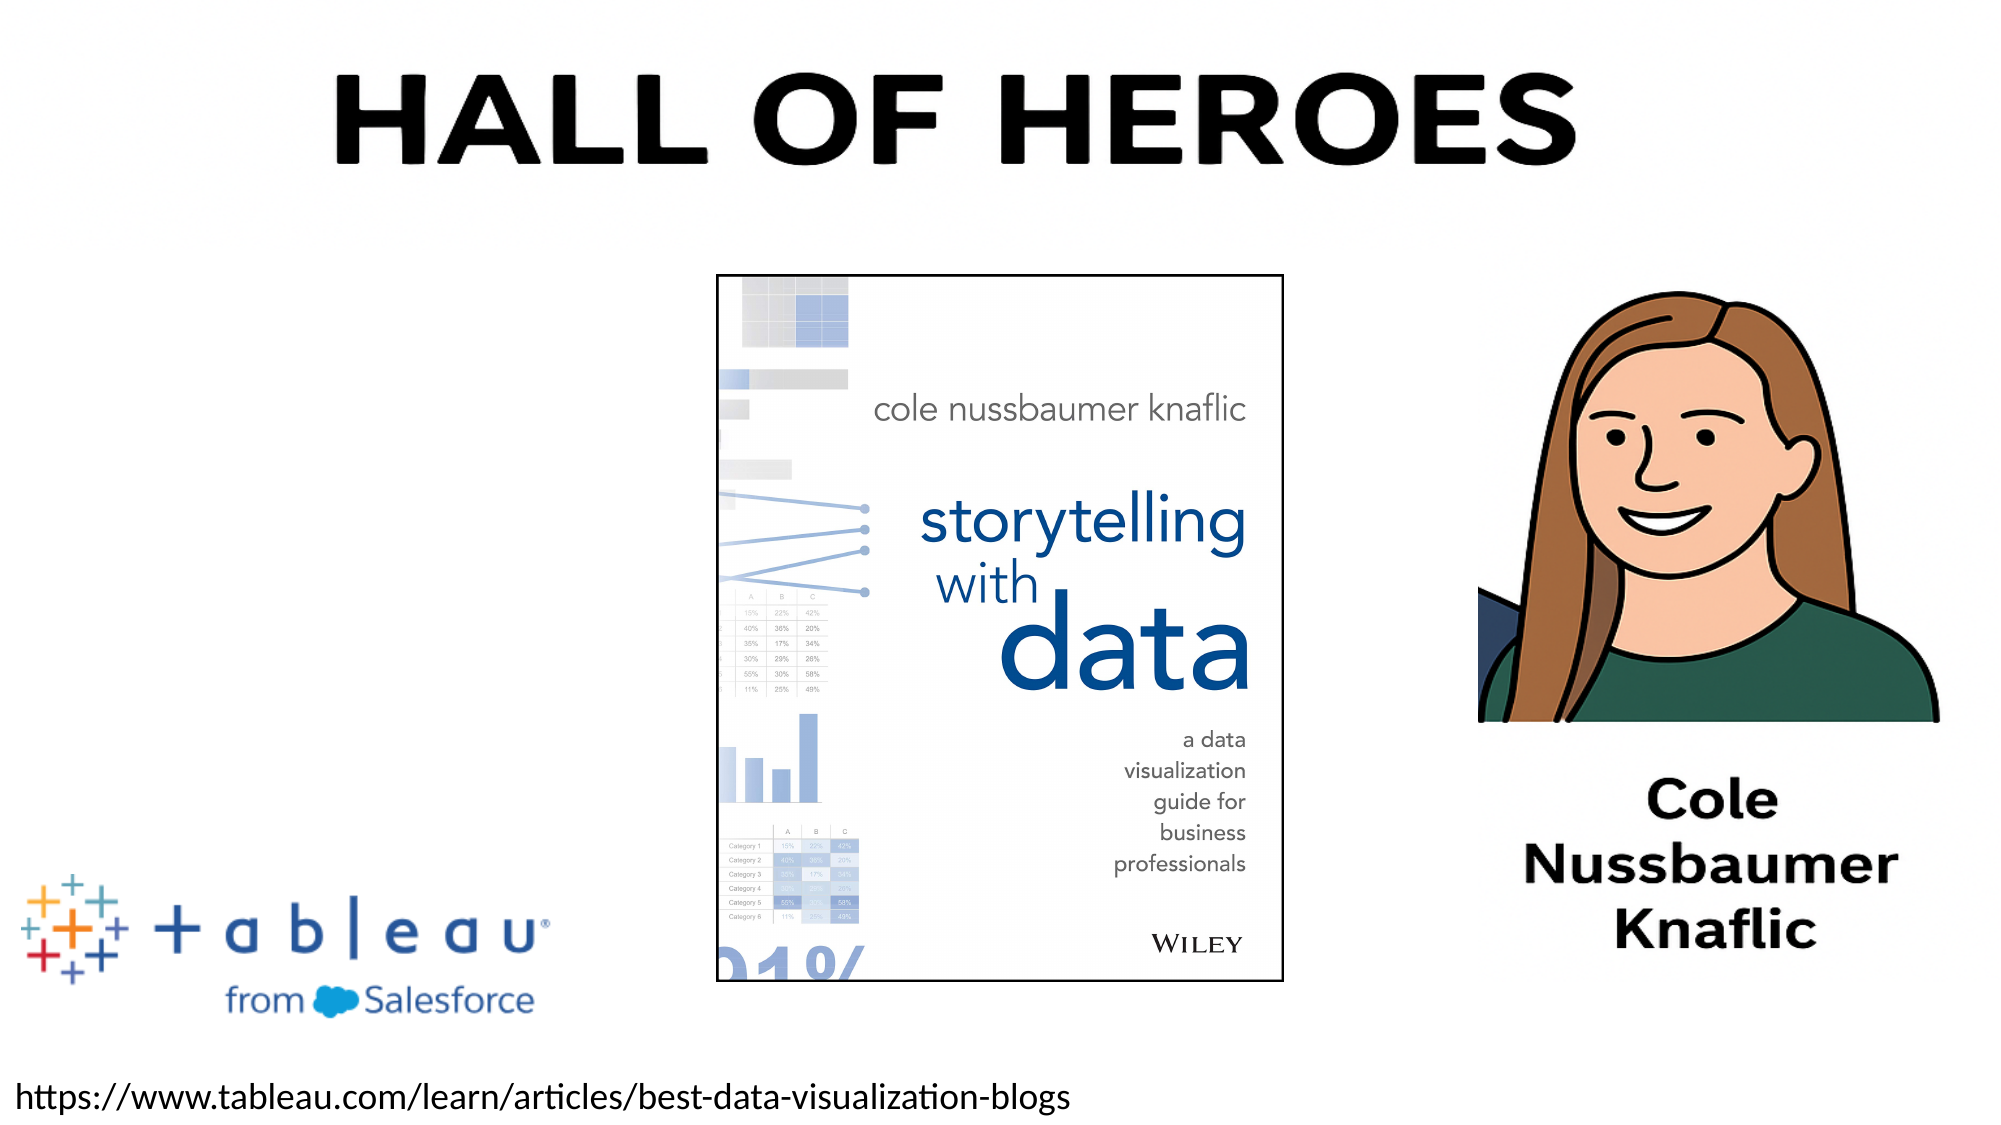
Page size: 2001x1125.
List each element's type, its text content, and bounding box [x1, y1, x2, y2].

picture [716, 274, 1284, 982]
text_box https://www.tableau.com/learn/articles/best-data-visualization-blogs [0, 1064, 1284, 1125]
picture [21, 874, 552, 1023]
picture [0, 0, 2000, 982]
